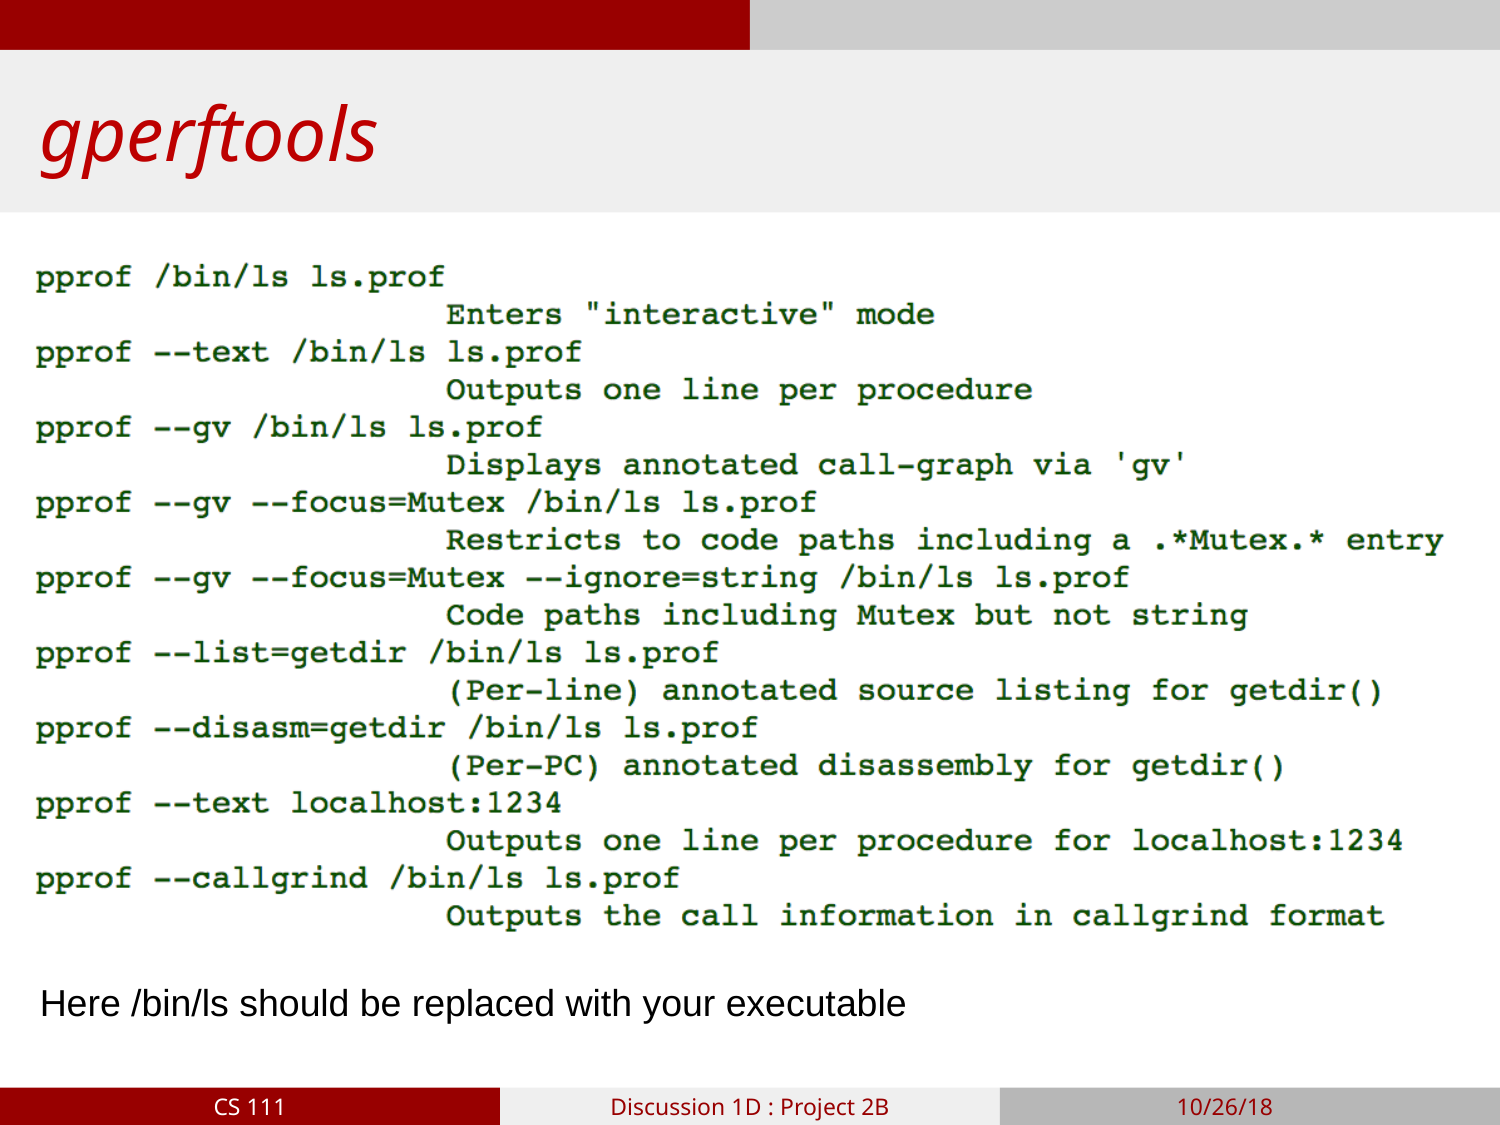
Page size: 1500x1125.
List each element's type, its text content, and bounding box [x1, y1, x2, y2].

title gperftools [24, 50, 1475, 213]
text_box Here /bin/ls should be replaced with your executable [24, 971, 1475, 1032]
picture [34, 248, 1466, 949]
